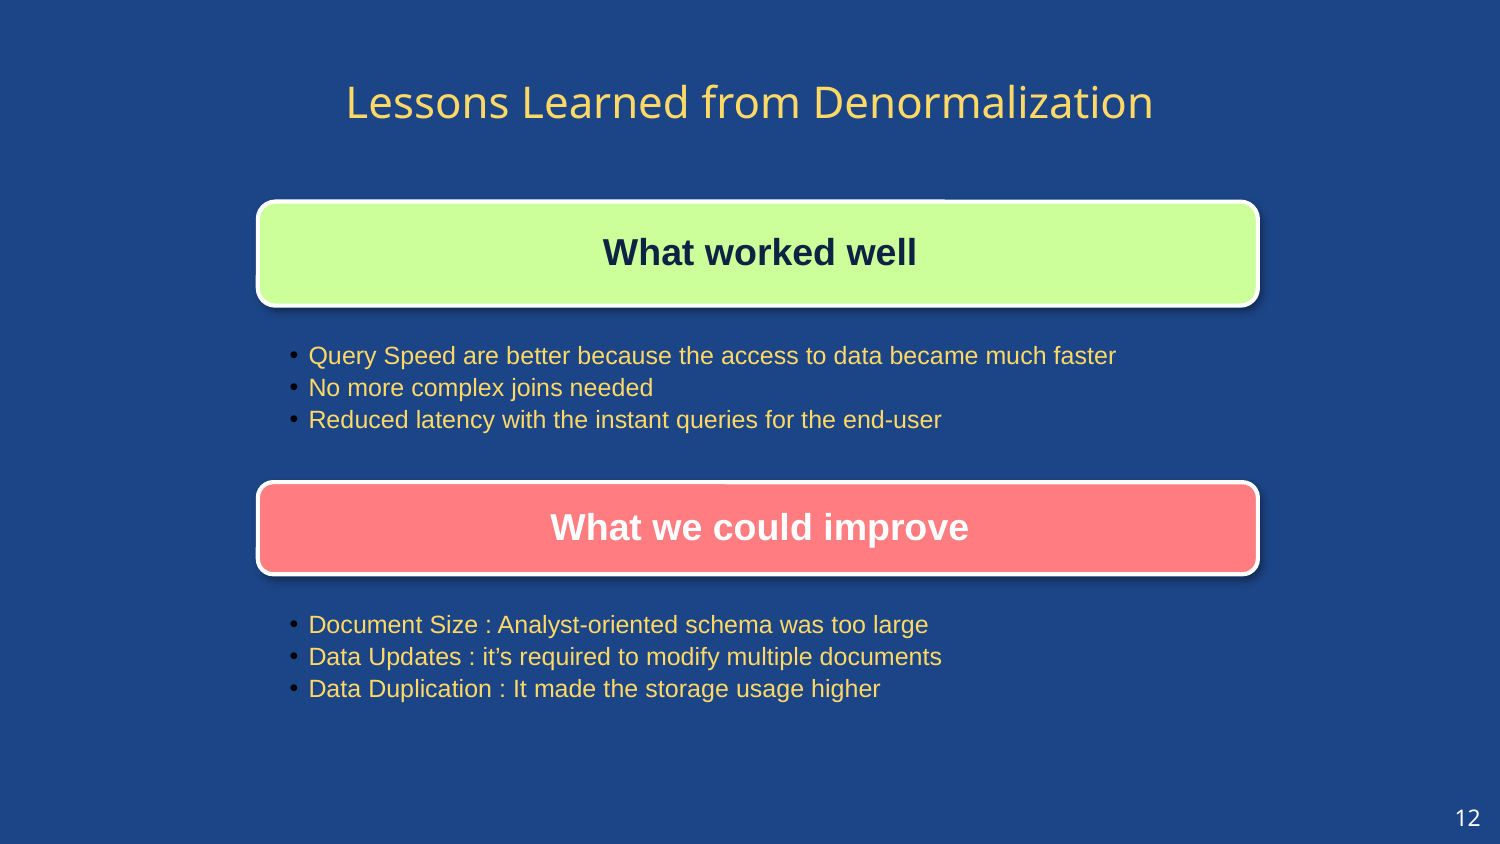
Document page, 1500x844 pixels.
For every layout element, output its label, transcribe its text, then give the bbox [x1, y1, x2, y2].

text_box 12 [1435, 789, 1500, 844]
title Lessons Learned from Denormalization [51, 48, 1449, 142]
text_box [257, 200, 1259, 752]
